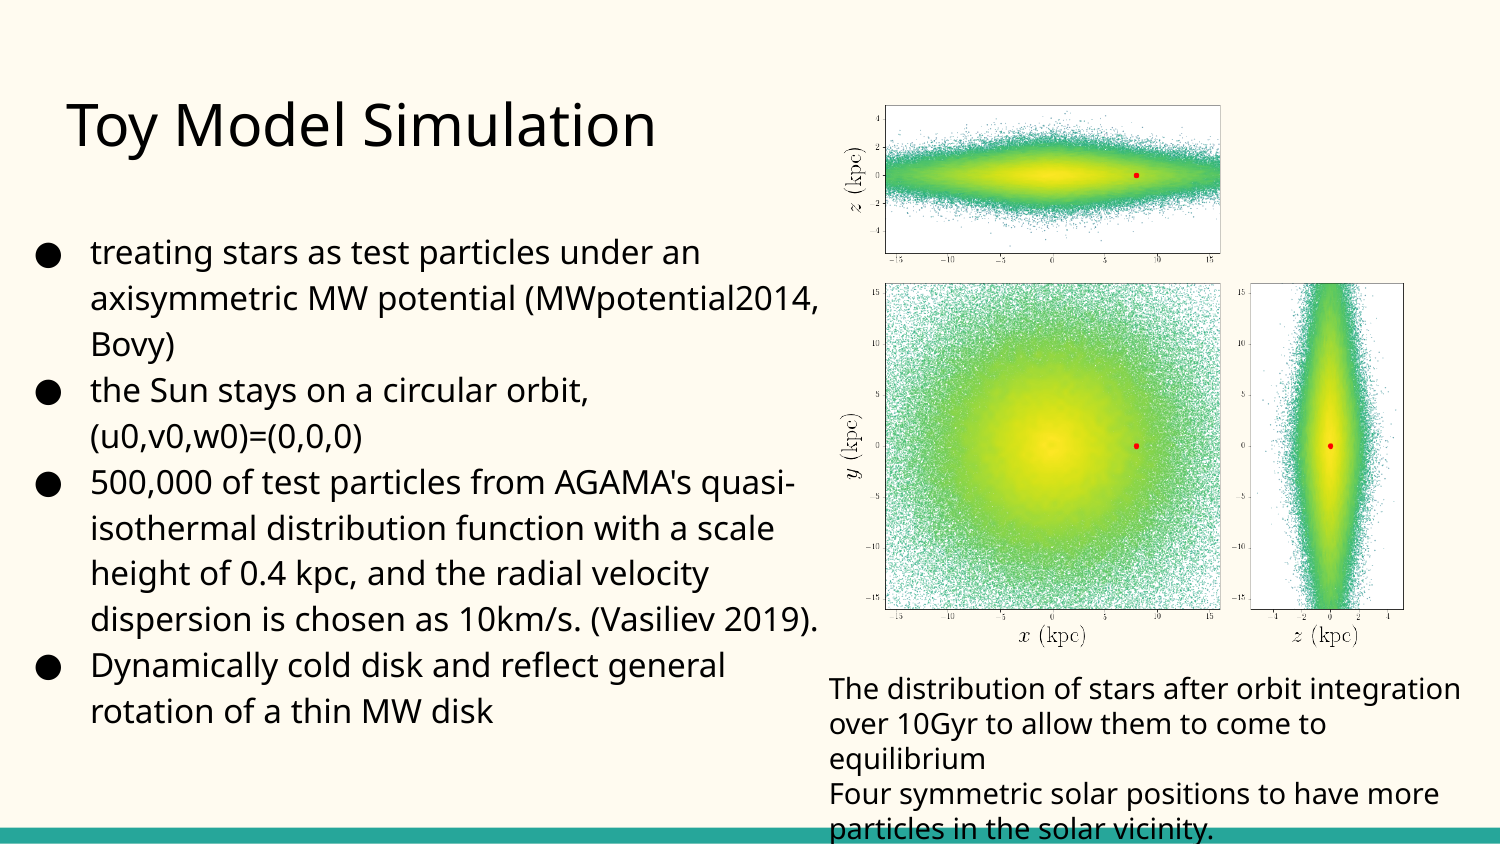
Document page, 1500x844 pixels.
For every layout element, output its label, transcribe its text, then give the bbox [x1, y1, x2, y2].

list treating stars as test particles under an axisymmetric MW potential (MWpotential2014, Bovy) the Sun stays on a circular orbit, (u0,v0,w0)=(0,0,0) 500,000 of test particles from AGAMA's quasi-isothermal distribution function with a scale height of 0.4 kpc, and the radial velocity dispersion is chosen as 10km/s. (Vasiliev 2019). Dynamically cold disk and reflect general rotation of a thin MW disk [0, 210, 813, 769]
text_box The distribution of stars after orbit integration over 10Gyr to allow them to come to equilibrium Four symmetric solar positions to have more particles in the solar vicinity. [813, 663, 1493, 844]
title Toy Model Simulation [51, 72, 795, 174]
picture [800, 23, 1470, 693]
